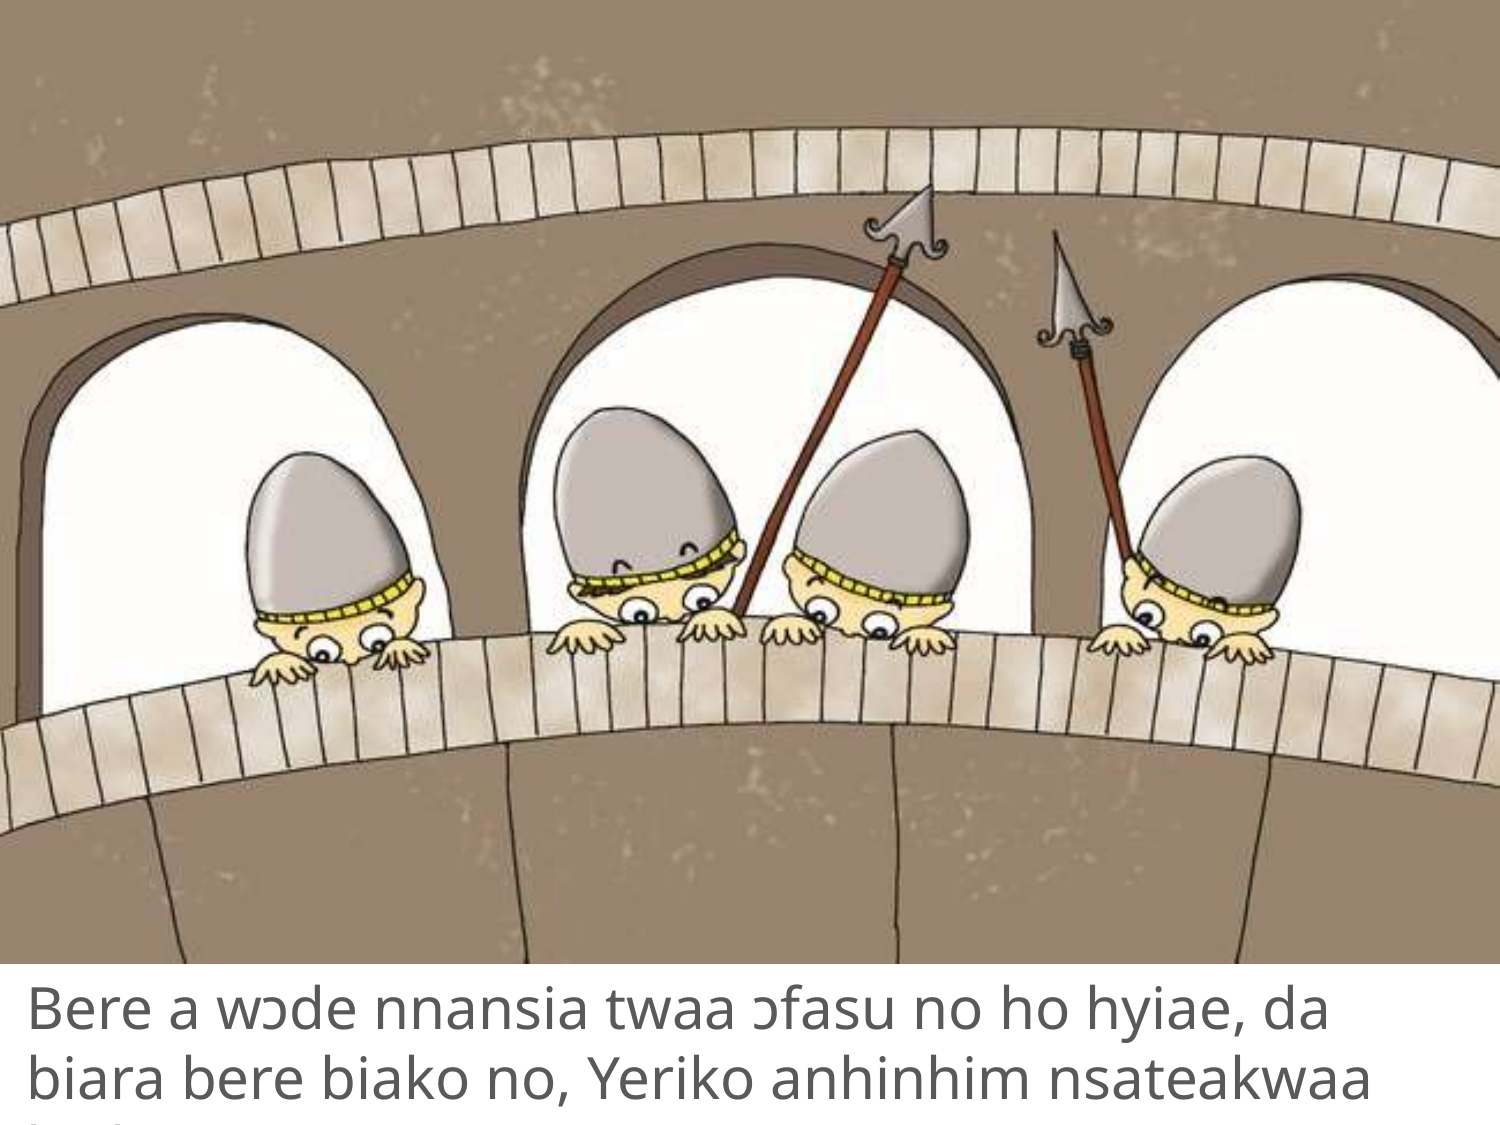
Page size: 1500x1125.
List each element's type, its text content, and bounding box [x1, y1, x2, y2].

picture [0, 0, 1500, 965]
text_box Bere a wɔde nnansia twaa ɔfasu no ho hyiae, da biara bere biako no, Yeriko anhinhim nsateakwaa biako mpo. [11, 972, 1498, 1125]
